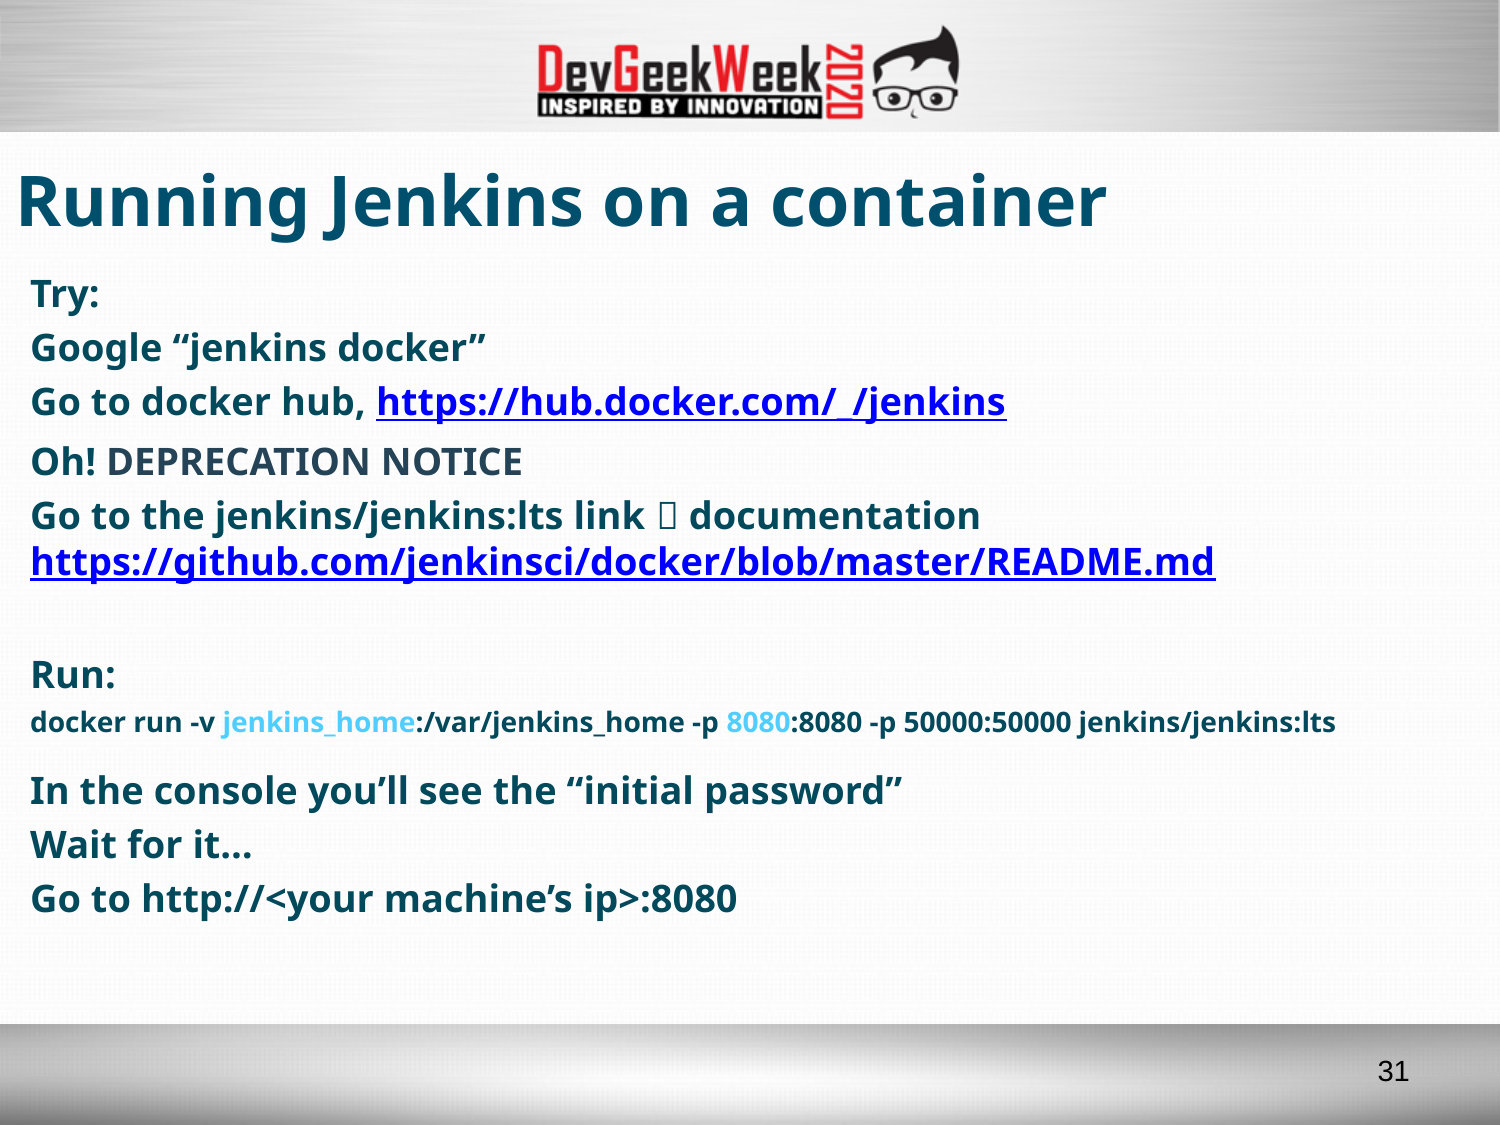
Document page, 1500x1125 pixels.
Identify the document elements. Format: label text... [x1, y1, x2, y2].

title Running Jenkins on a container [0, 63, 1181, 256]
list Try: Google “jenkins docker” Go to docker hub, https://hub.docker.com/_/jenkins Oh! DEPRECATION NOTICE Go to the jenkins/jenkins:lts link  documentation https://github.com/jenkinsci/docker/blob/master/README.md Run: docker run -v jenkins_home:/var/jenkins_home -p 8080:8080 -p 50000:50000 jenkins/jenkins:lts In the console you’ll see the “initial password” Wait for it… Go to http://<your machine’s ip>:8080 [14, 254, 1476, 1006]
slide_number 31 [1359, 1039, 1426, 1104]
picture [0, 0, 1500, 1125]
